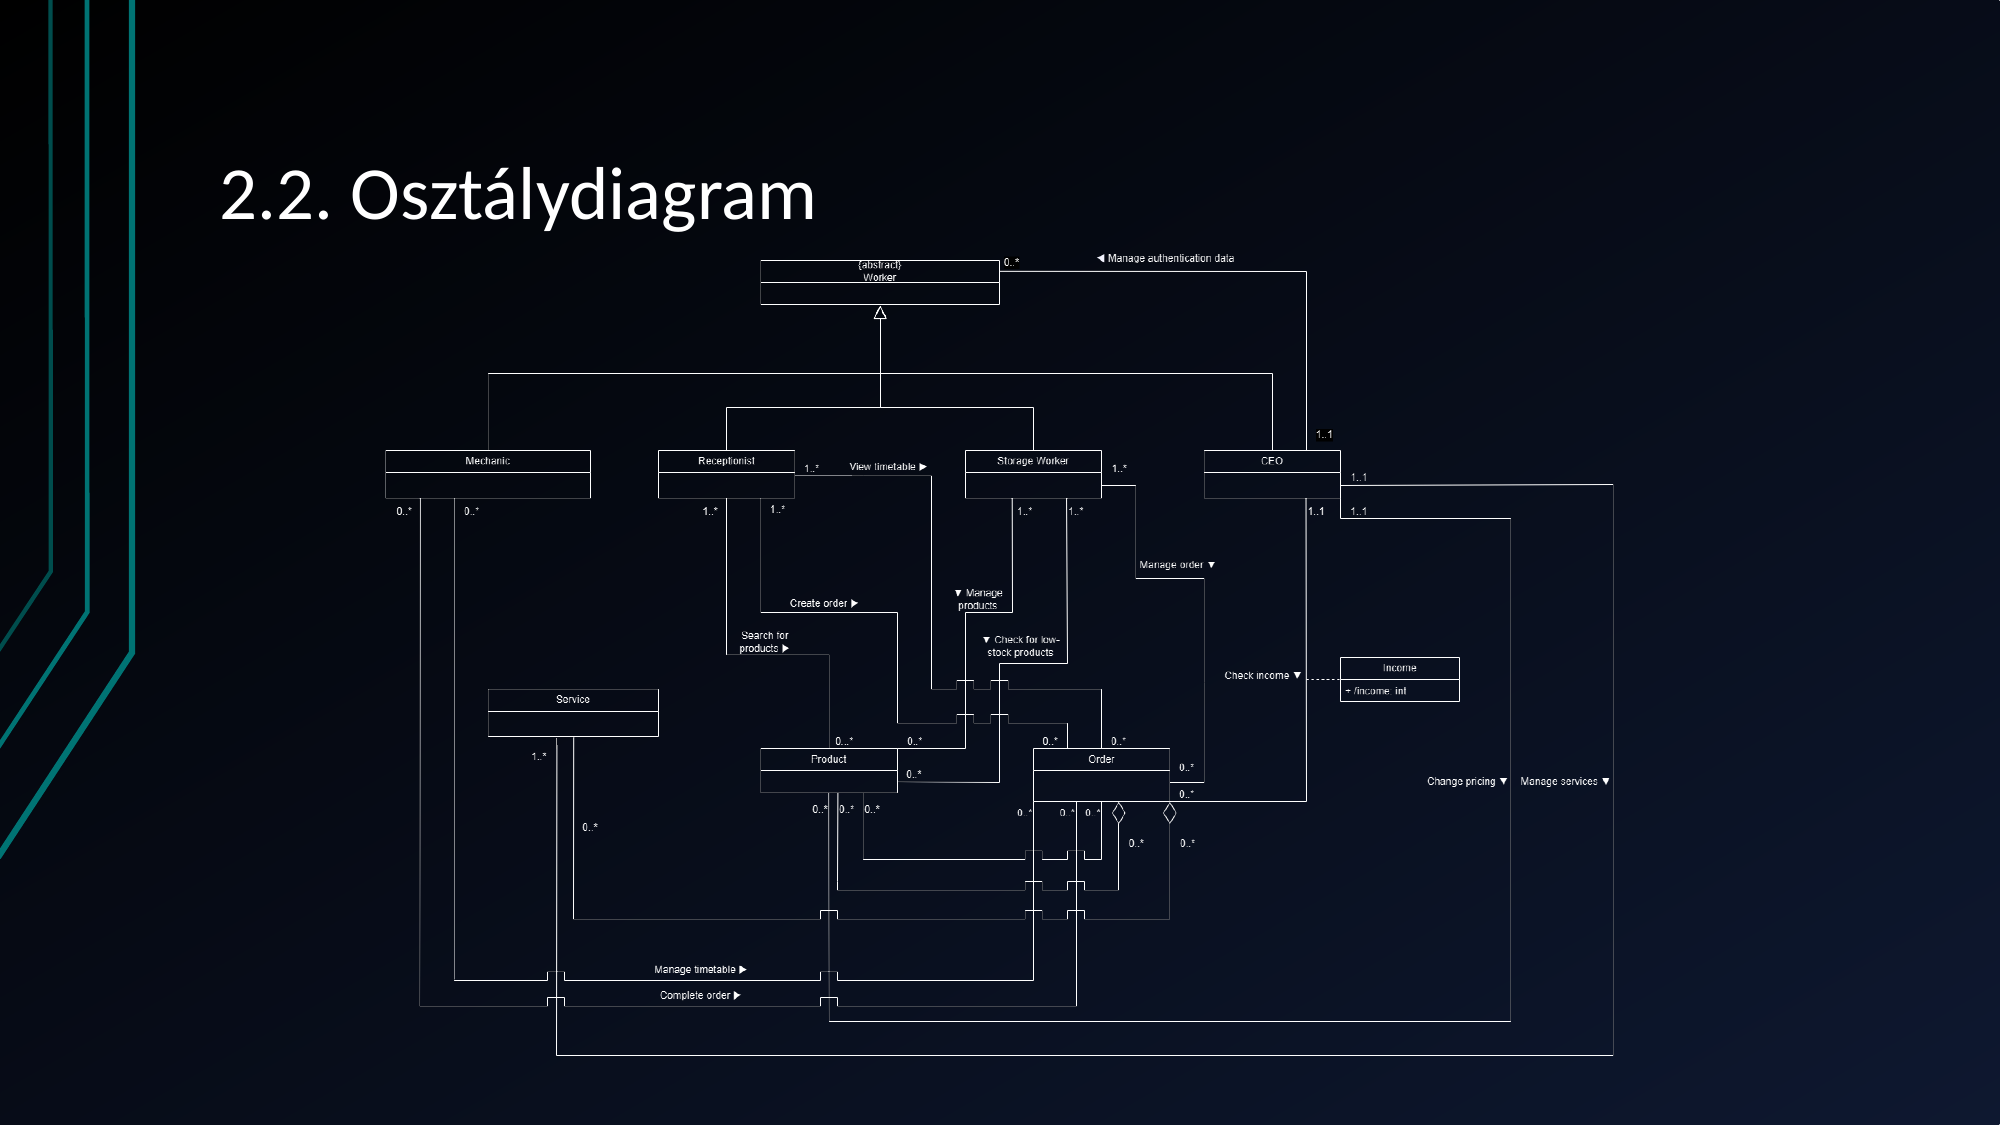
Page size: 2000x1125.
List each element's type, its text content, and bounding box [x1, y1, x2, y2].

title 2.2. Osztálydiagram [199, 45, 1900, 246]
picture [385, 245, 1615, 1121]
